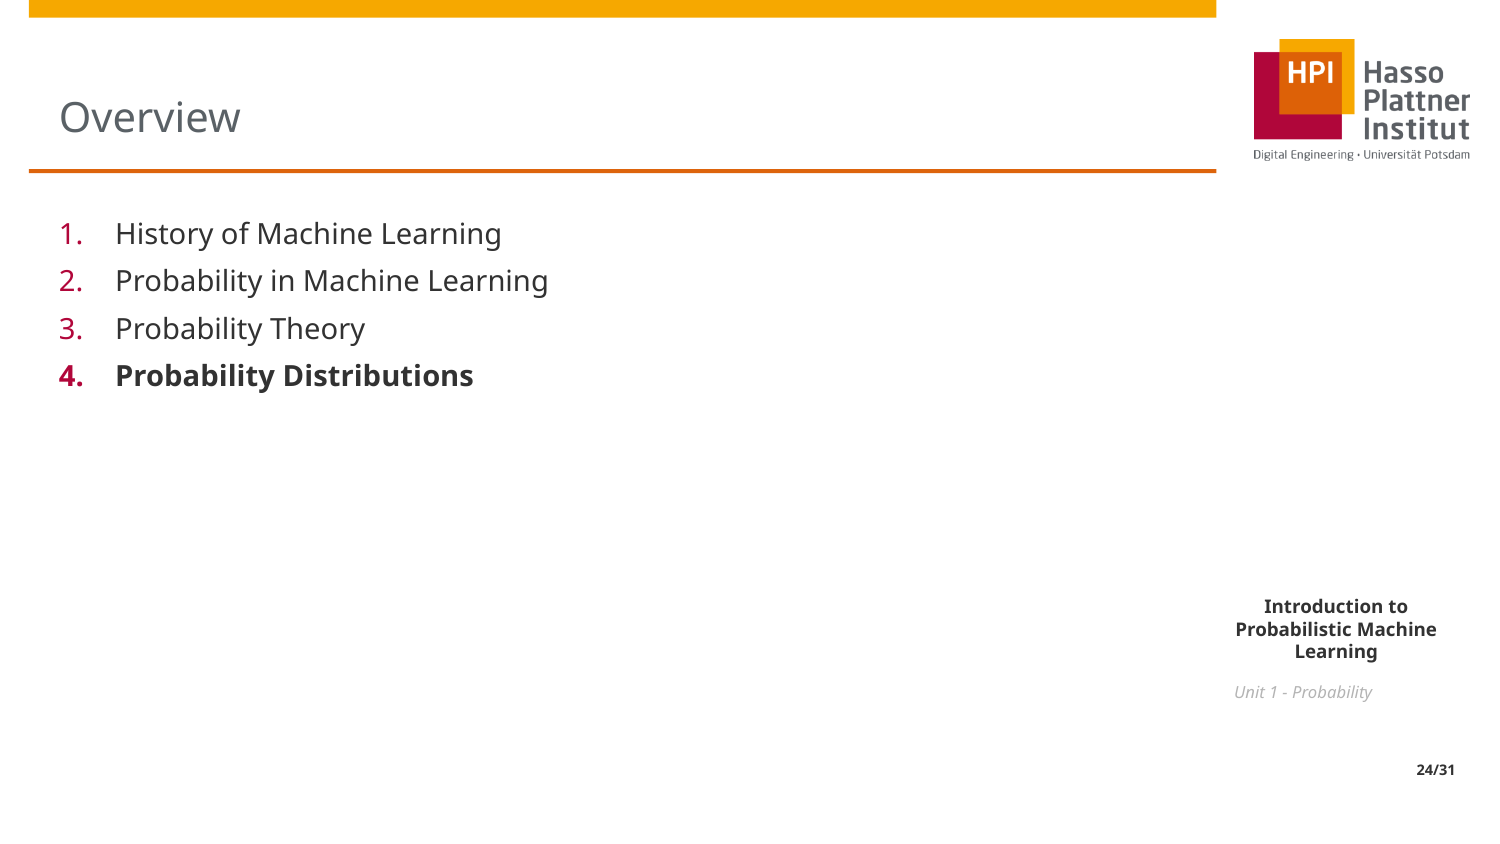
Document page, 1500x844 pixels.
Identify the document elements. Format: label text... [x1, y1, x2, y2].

list History of Machine Learning Probability in Machine Learning Probability Theory Probability Distributions [58, 203, 1187, 788]
picture [1254, 39, 1470, 161]
title Overview [58, 17, 1187, 170]
